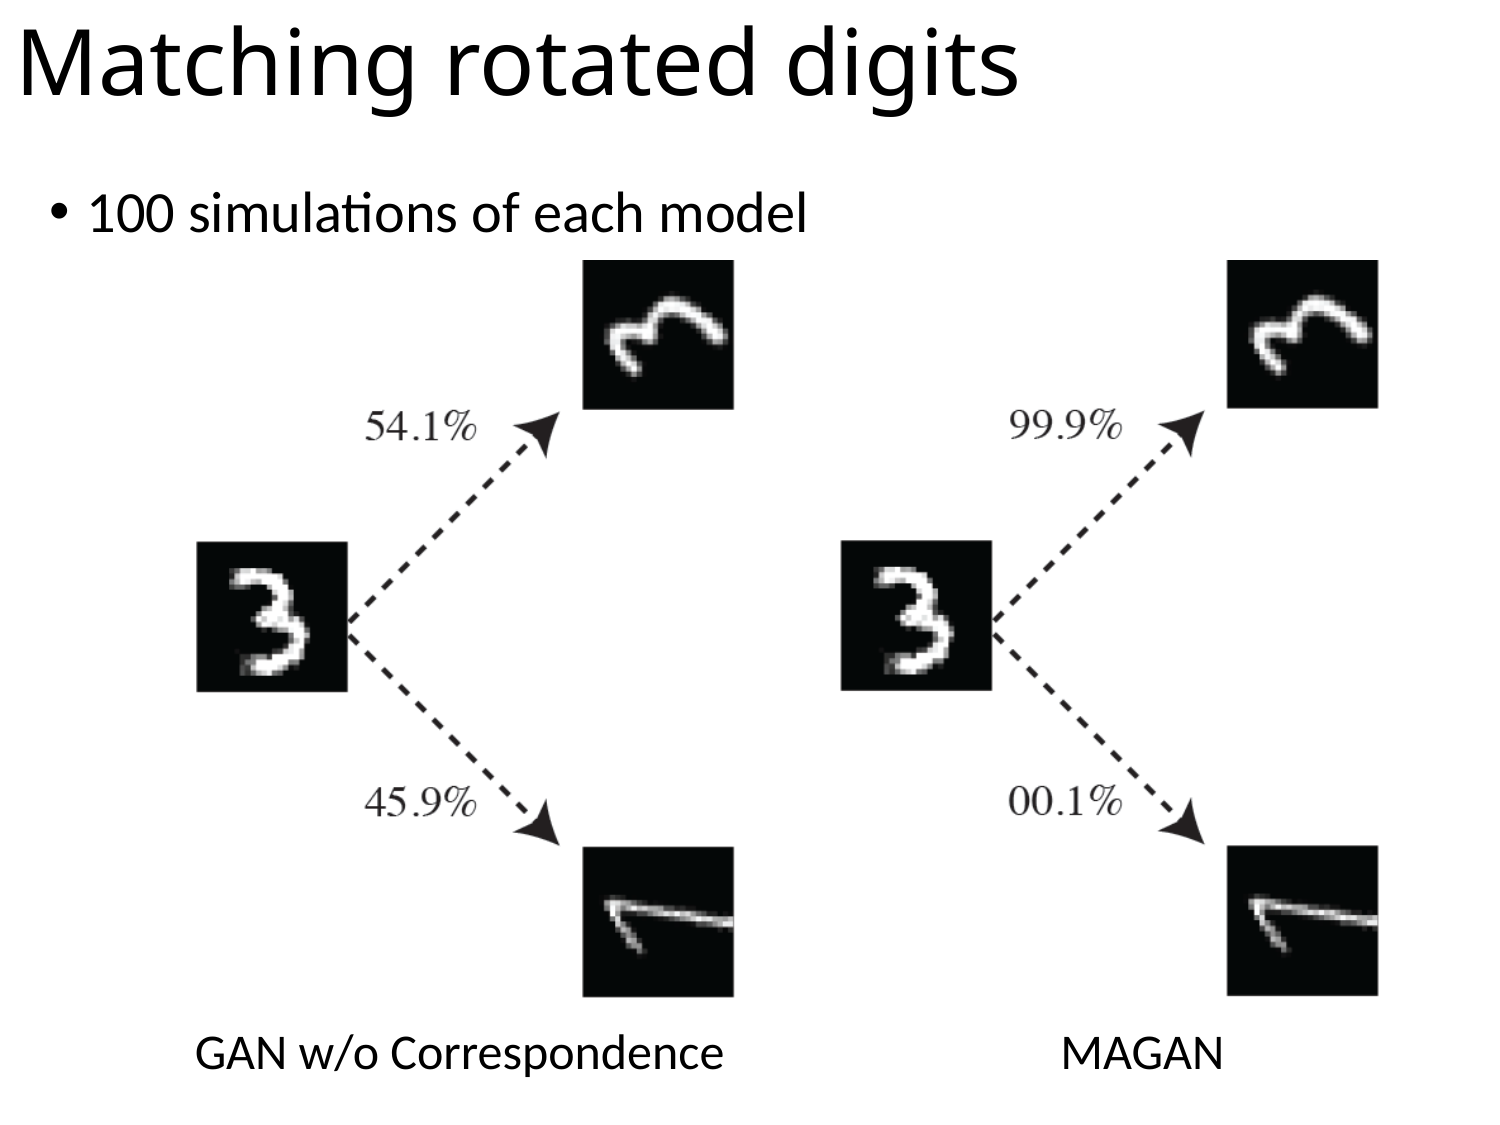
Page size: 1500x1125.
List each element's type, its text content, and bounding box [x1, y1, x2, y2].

title Matching rotated digits [0, 0, 1377, 131]
picture [176, 260, 1400, 1014]
text_box MAGAN [930, 1014, 1355, 1087]
list 100 simulations of each model [34, 174, 1482, 1014]
text_box GAN w/o Correspondence [131, 1012, 789, 1087]
